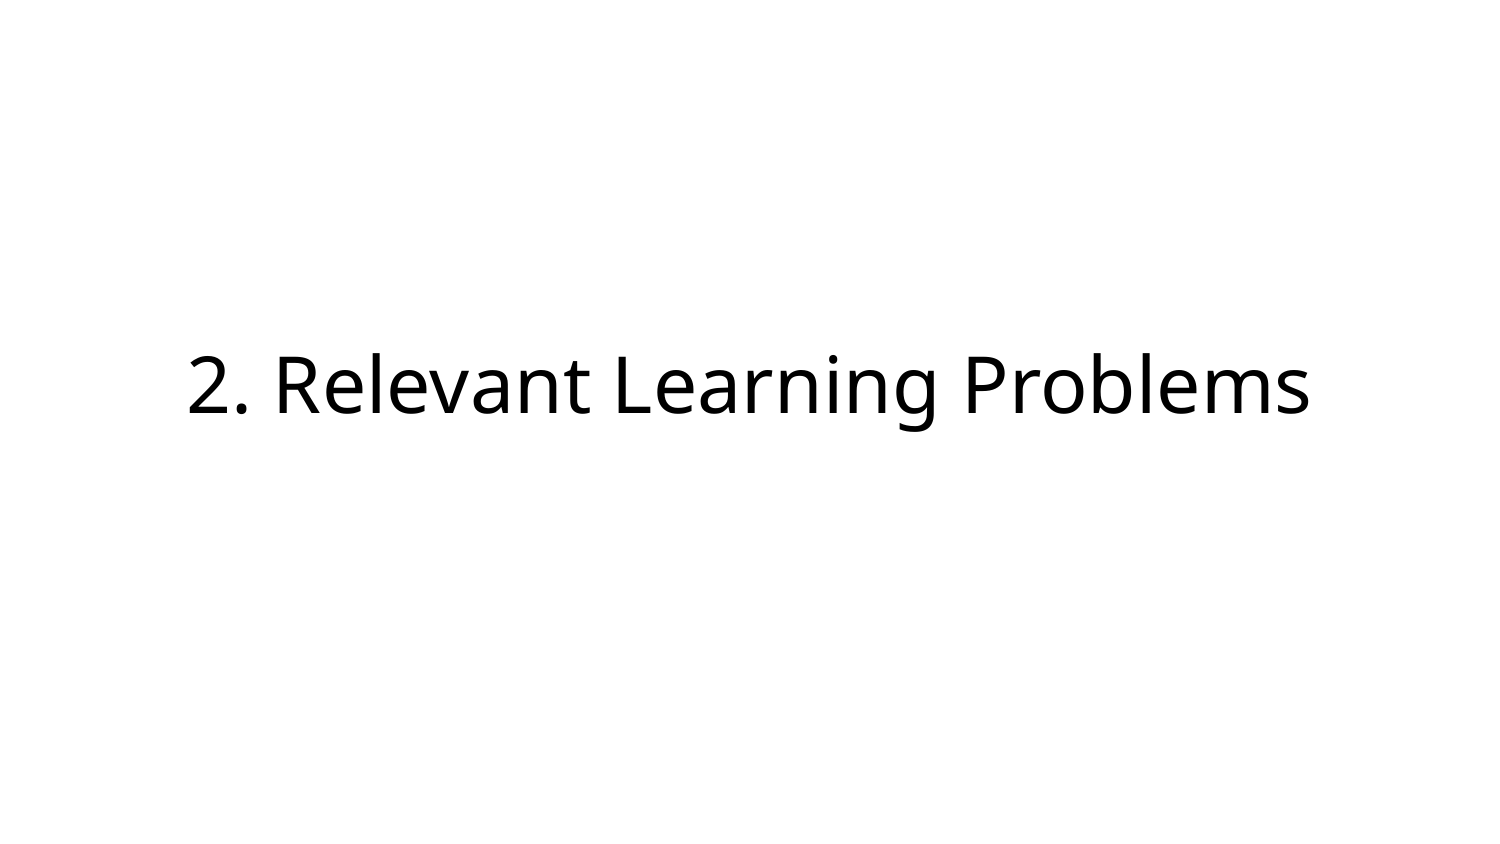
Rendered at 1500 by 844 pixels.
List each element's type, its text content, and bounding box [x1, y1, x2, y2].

title 2. Relevant Learning Problems [112, 291, 1388, 473]
